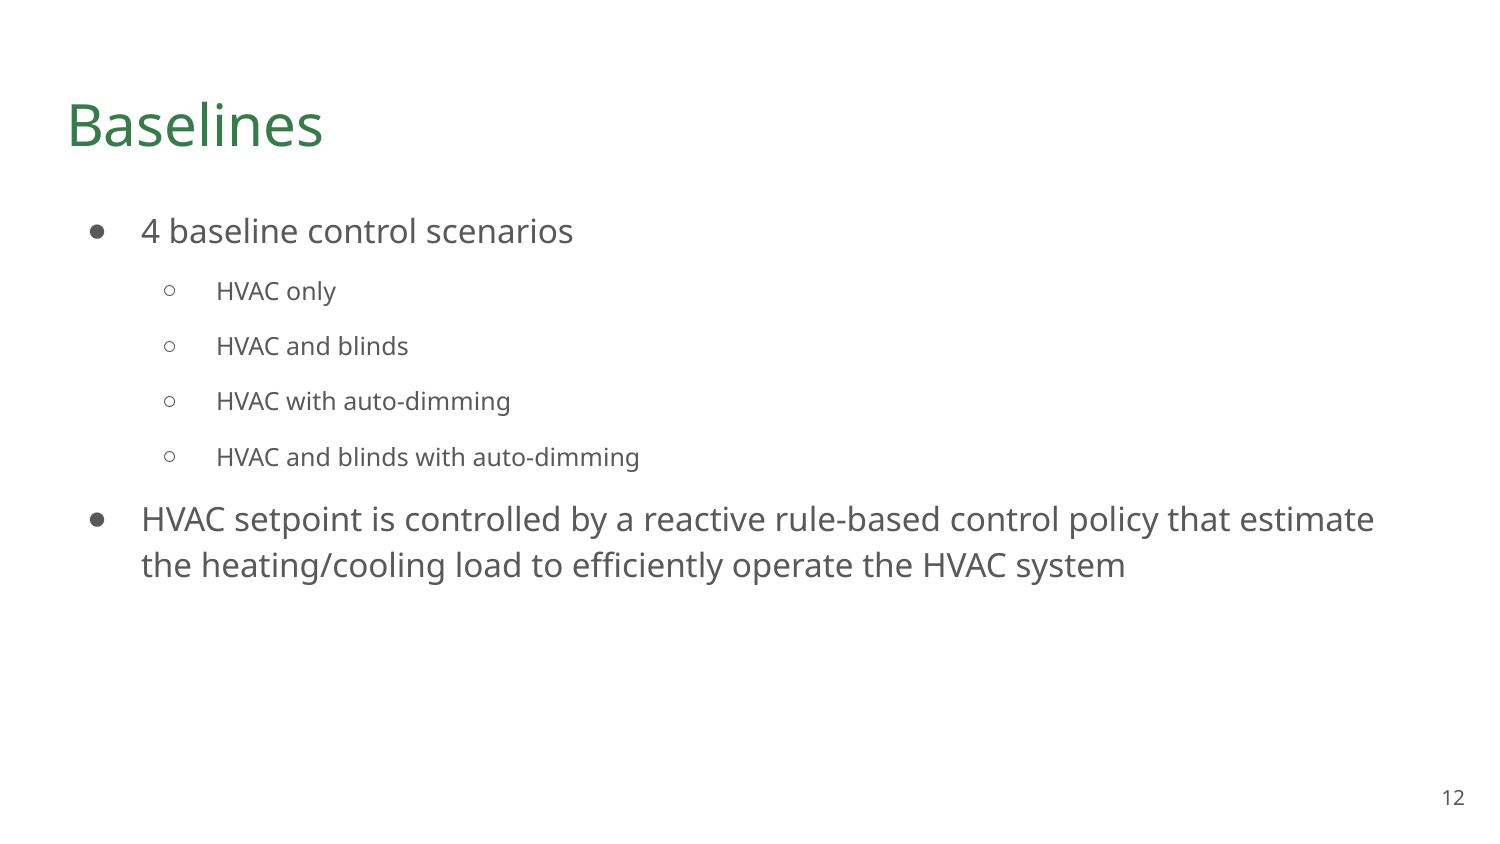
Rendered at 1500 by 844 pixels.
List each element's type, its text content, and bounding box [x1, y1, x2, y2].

list 4 baseline control scenarios HVAC only HVAC and blinds HVAC with auto-dimming HVAC and blinds with auto-dimming HVAC setpoint is controlled by a reactive rule-based control policy that estimate the heating/cooling load to efficiently operate the HVAC system [51, 189, 1449, 750]
slide_number 12 [1389, 764, 1480, 830]
title Baselines [51, 72, 1449, 167]
